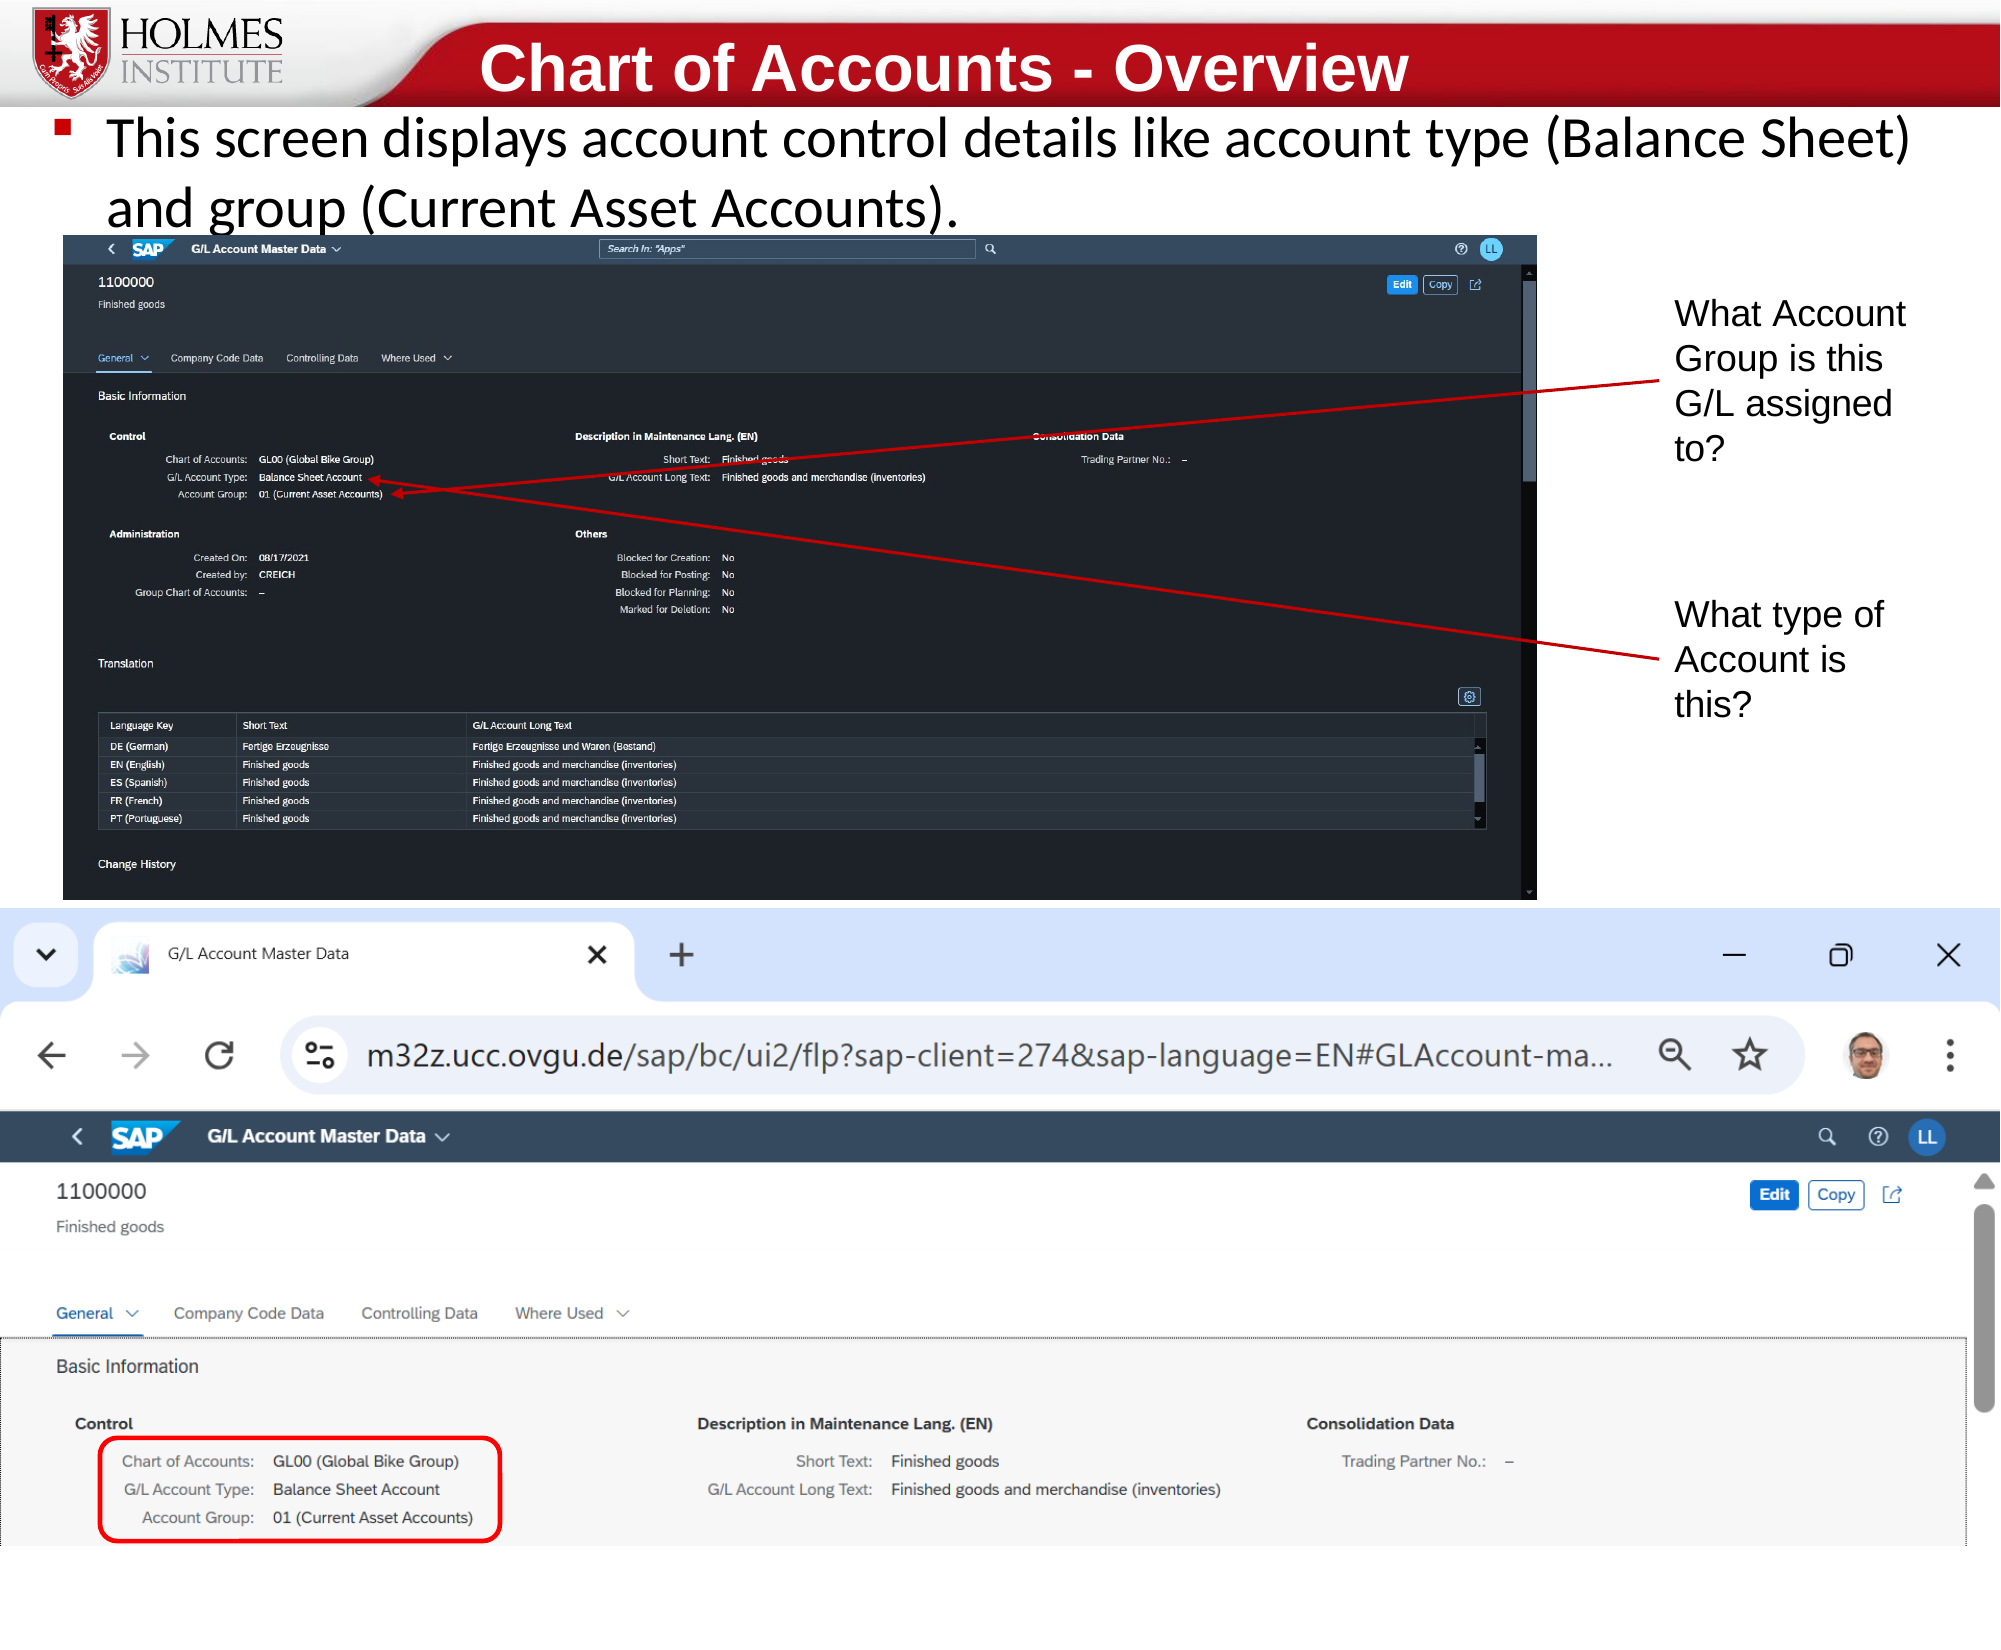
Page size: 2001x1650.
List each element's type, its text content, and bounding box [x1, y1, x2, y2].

picture [0, 908, 2000, 1547]
text_box What type of Account is this? [1672, 587, 1887, 725]
text_box This screen displays account control details like account type (Balance Sheet) and group (Current Asset Accounts). [47, 118, 1979, 239]
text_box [62, 235, 1660, 901]
text_box What Account Group is this G/L assigned to? [1672, 286, 1908, 469]
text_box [0, 0, 2000, 107]
